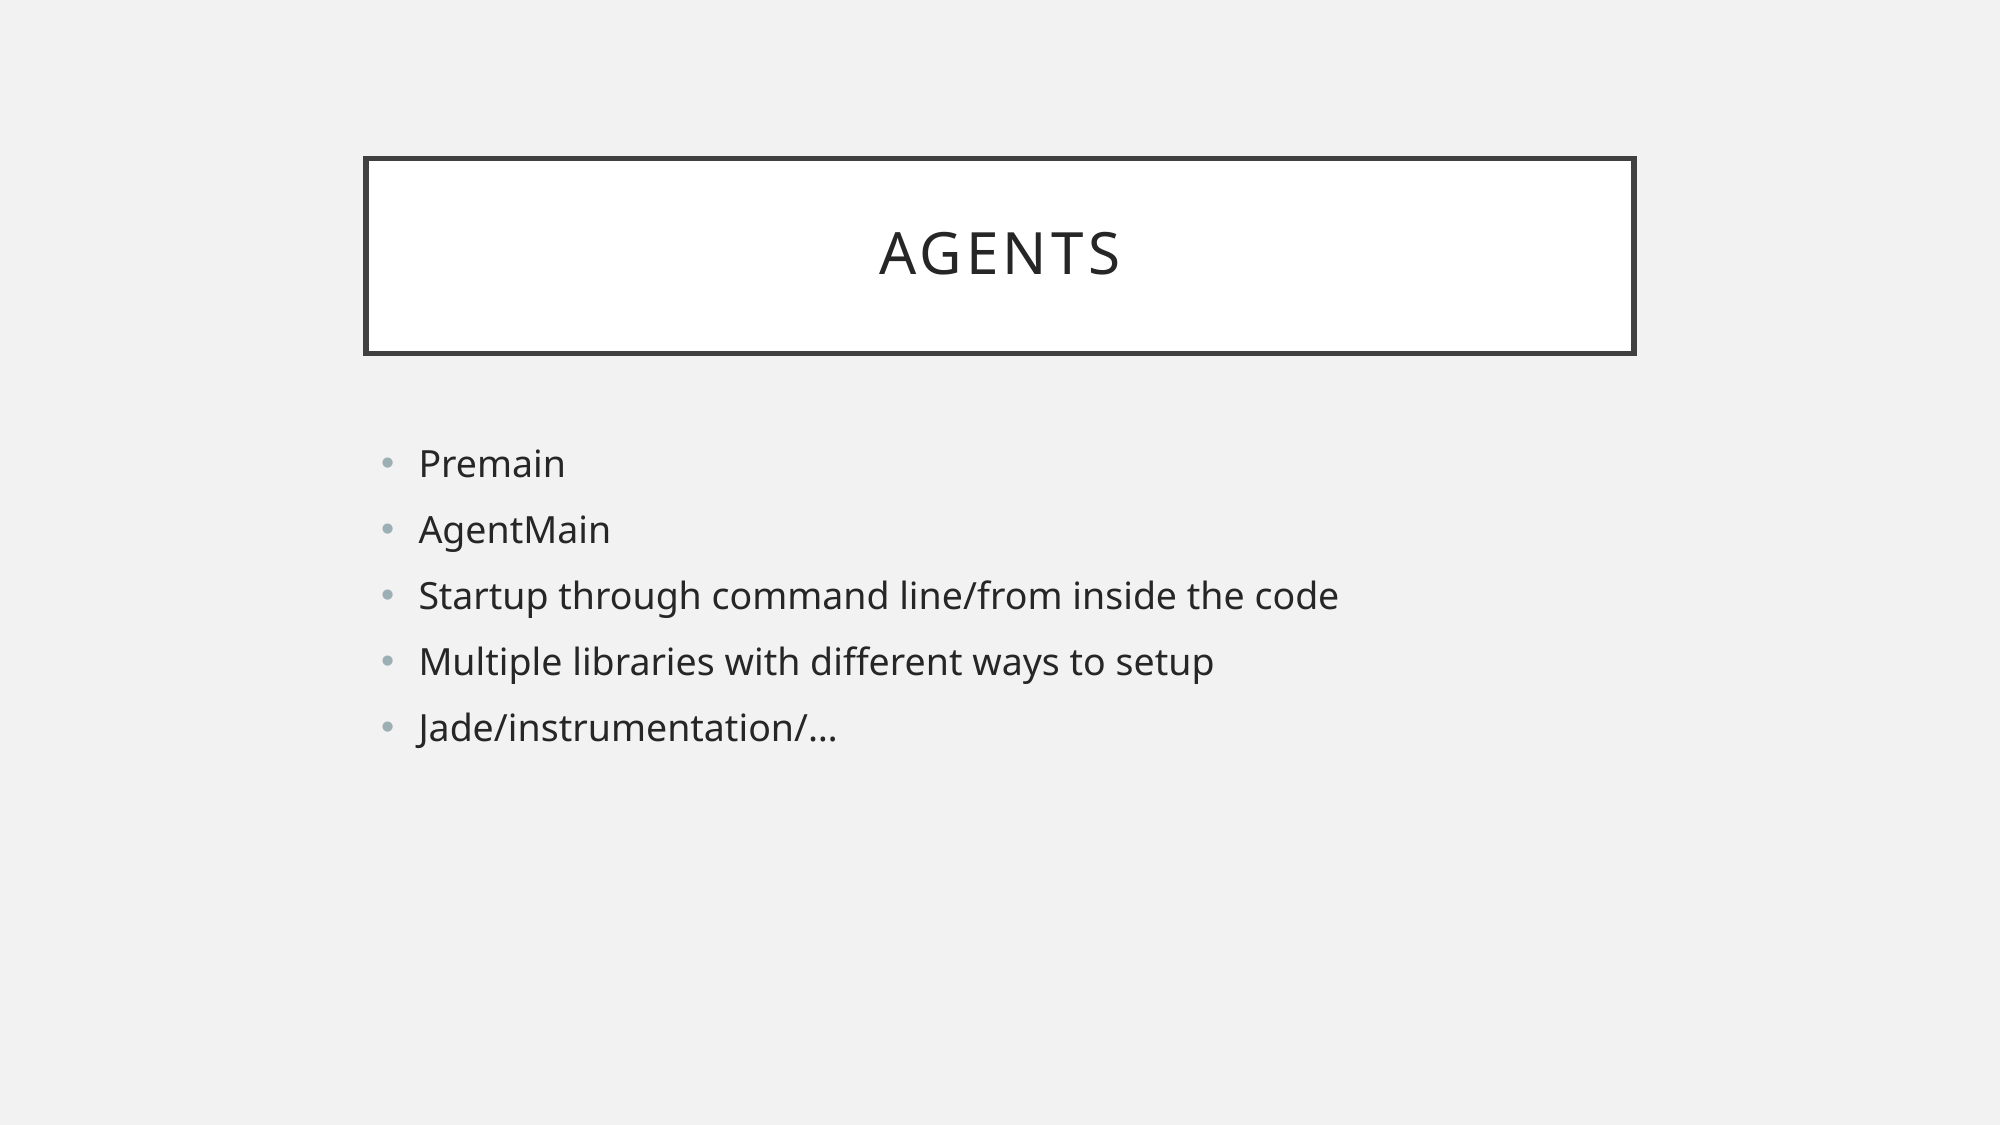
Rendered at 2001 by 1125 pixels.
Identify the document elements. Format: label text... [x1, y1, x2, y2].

title agents [363, 156, 1637, 356]
list Premain AgentMain Startup through command line/from inside the code Multiple libraries with different ways to setup Jade/instrumentation/… [366, 432, 1634, 942]
